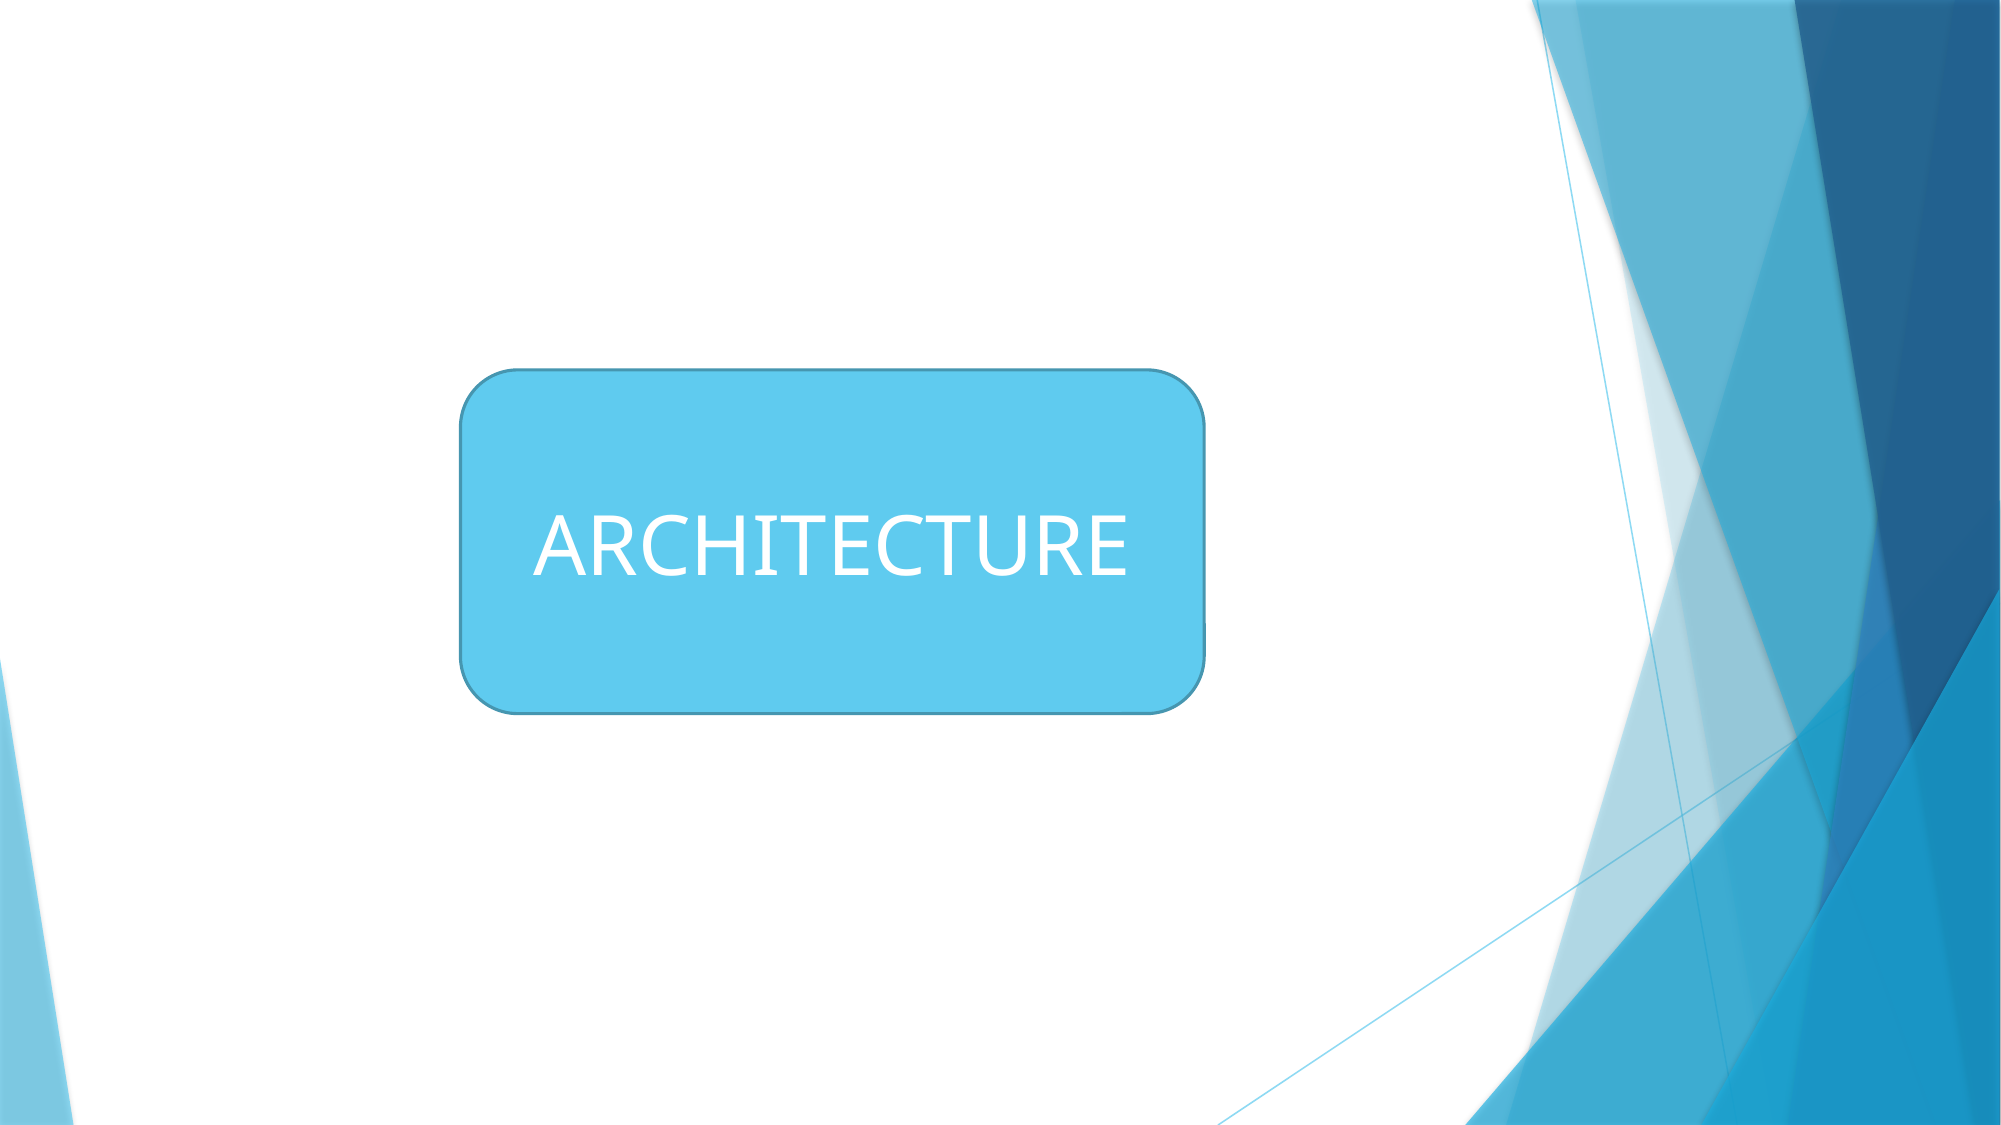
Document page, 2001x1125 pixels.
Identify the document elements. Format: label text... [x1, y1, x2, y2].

text_box ARCHITECTURE [458, 368, 1206, 716]
